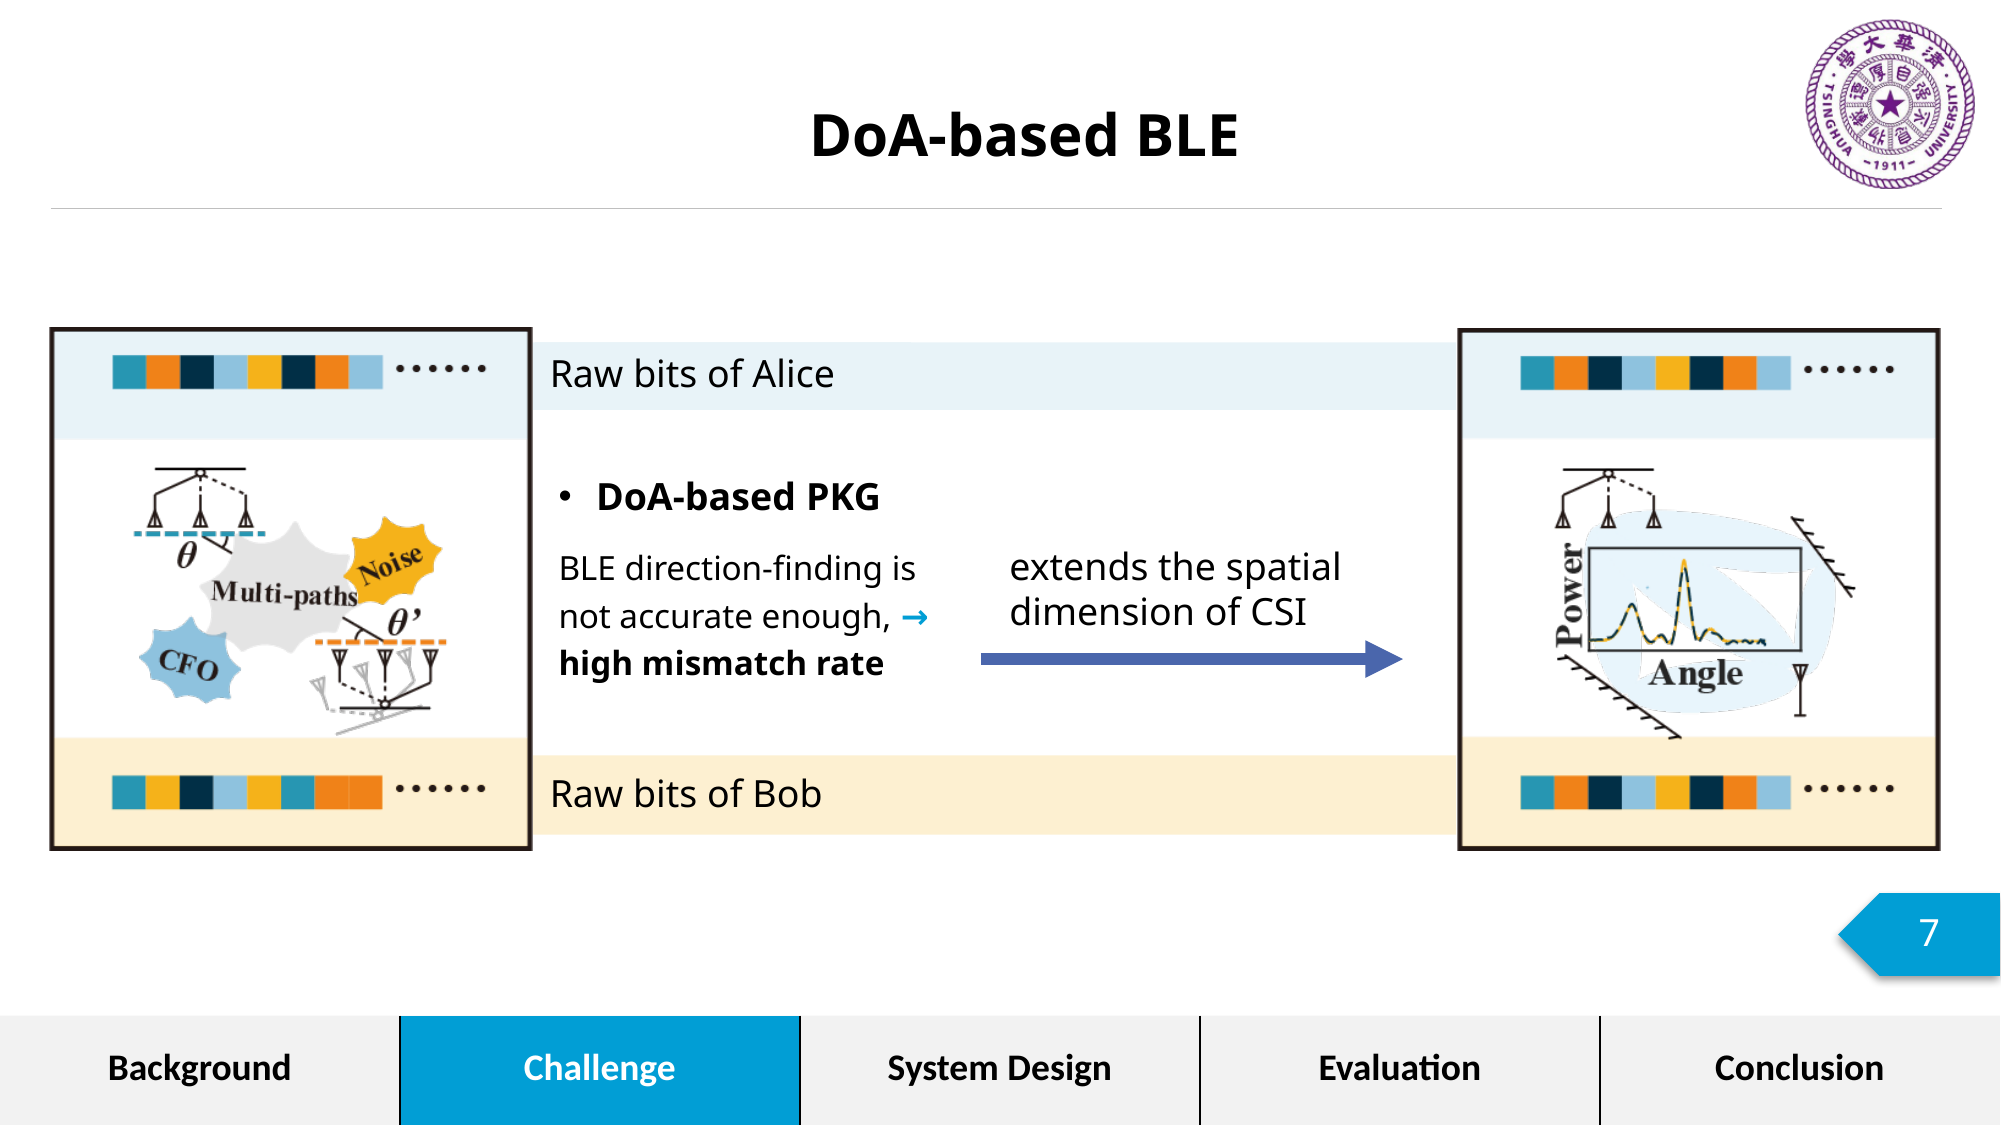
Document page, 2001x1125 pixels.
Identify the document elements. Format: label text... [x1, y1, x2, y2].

text_box DoA-based BLE [218, 90, 1832, 176]
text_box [980, 536, 1403, 659]
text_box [950, 328, 1941, 851]
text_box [49, 327, 950, 851]
picture [1802, 16, 1978, 192]
